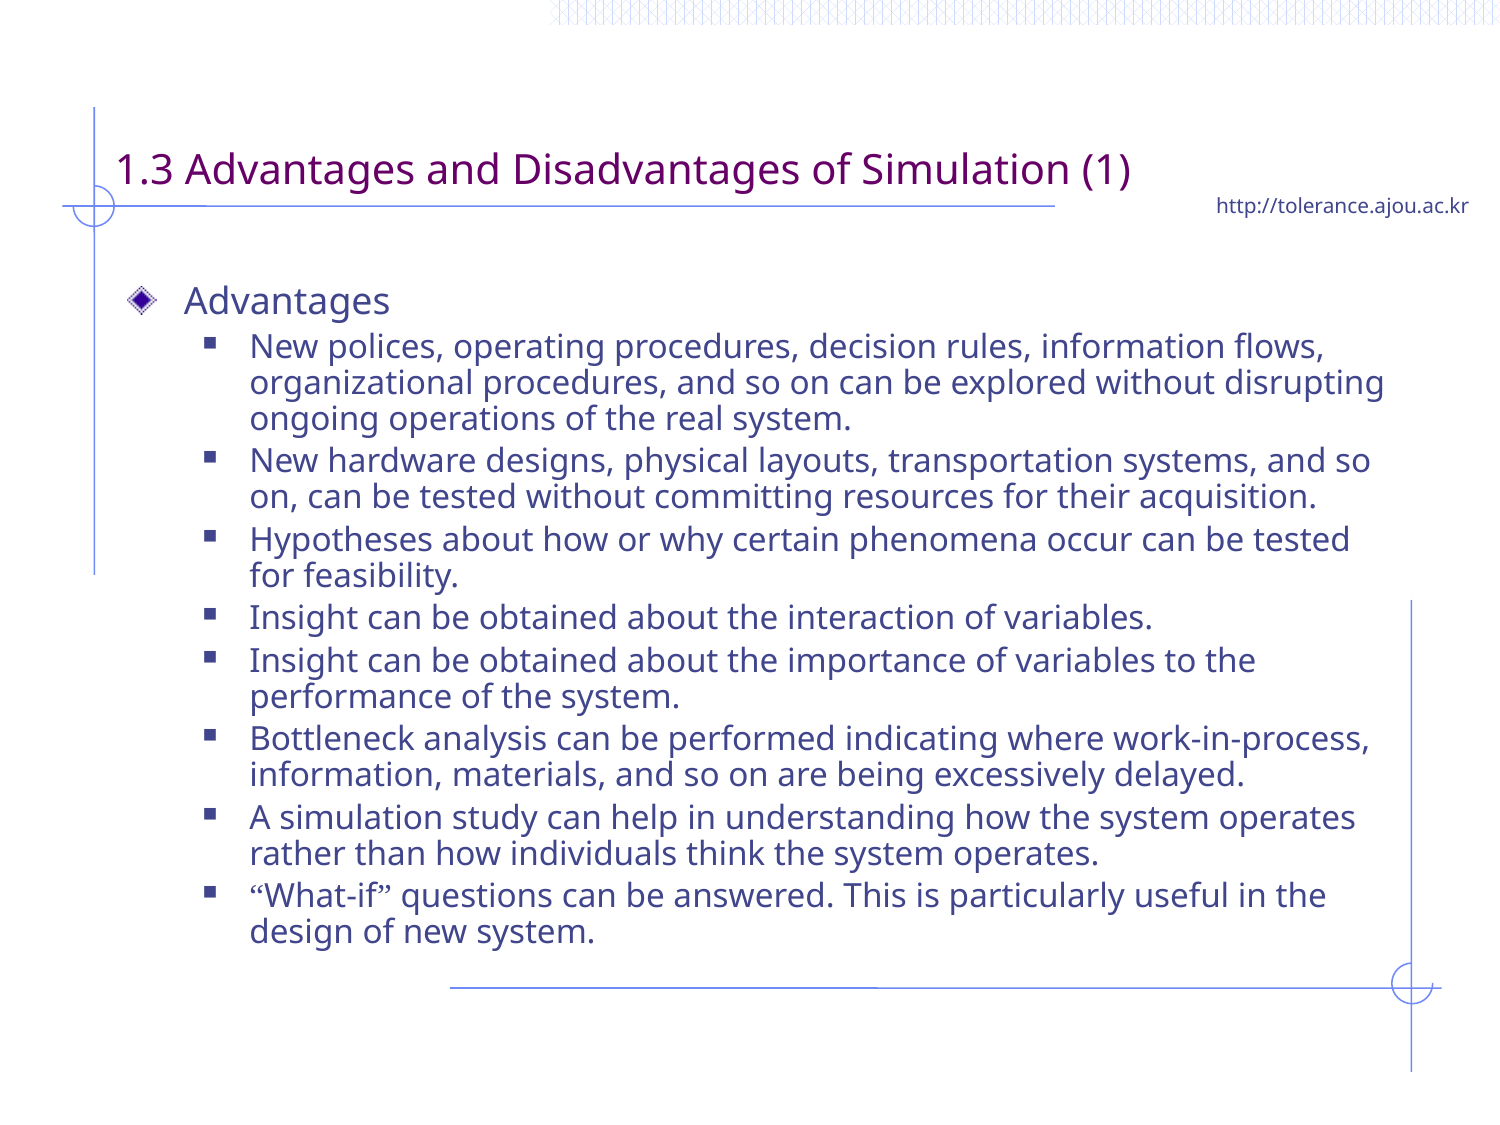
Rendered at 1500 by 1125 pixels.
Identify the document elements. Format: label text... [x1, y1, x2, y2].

title 1.3 Advantages and Disadvantages of Simulation (1) [99, 99, 1376, 201]
picture [127, 286, 157, 315]
list Advantages New polices, operating procedures, decision rules, information flows, organizational procedures, and so on can be explored without disrupting ongoing operations of the real system. New hardware designs, physical layouts, transportation systems, and so on, can be tested without committing resources for their acquisition. Hypotheses about how or why certain phenomena occur can be tested for feasibility. Insight can be obtained about the interaction of variables. Insight can be obtained about the importance of variables to the performance of the system. Bottleneck analysis can be performed indicating where work-in-process, information, materials, and so on are being excessively delayed. A simulation study can help in understanding how the system operates rather than how individuals think the system operates. “What-if” questions can be answered. This is particularly useful in the design of new system. [112, 274, 1413, 988]
